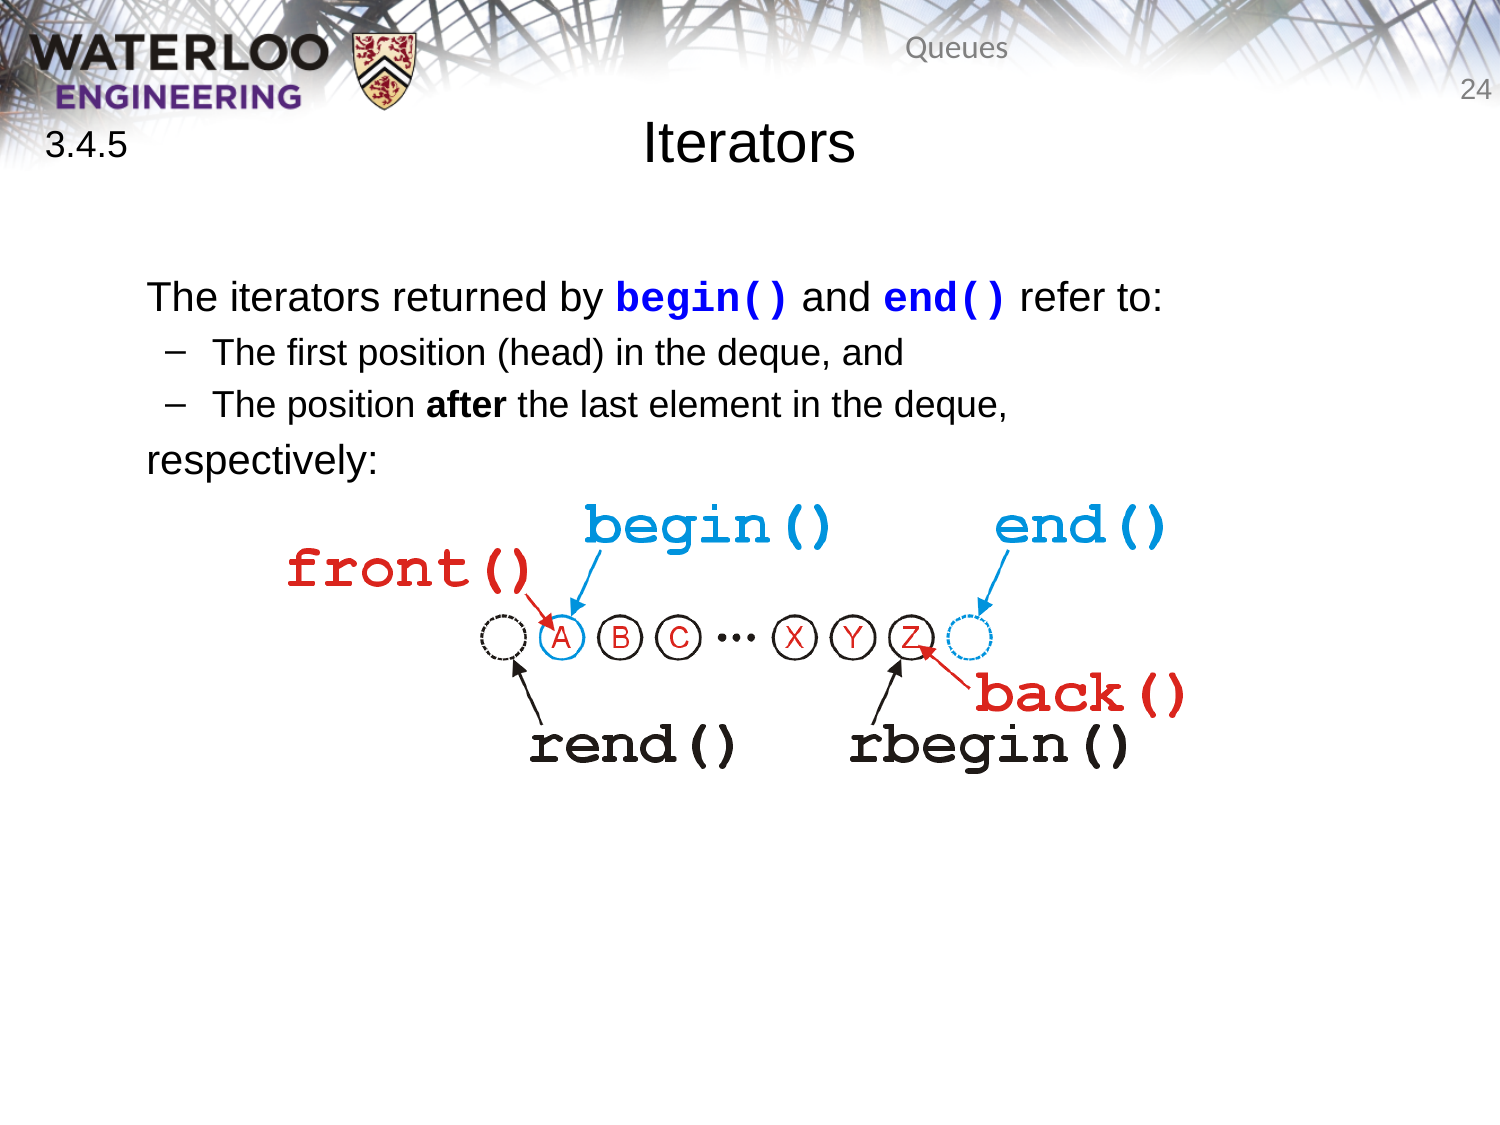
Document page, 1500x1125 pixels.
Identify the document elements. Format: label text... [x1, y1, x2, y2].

list The iterators returned by begin() and end() refer to: The first position (head) in the deque, and The position after the last element in the deque, respectively: [74, 262, 1426, 1006]
picture [0, 0, 1500, 1125]
text_box 3.4.5 [30, 112, 144, 172]
title Iterators [74, 44, 1426, 233]
